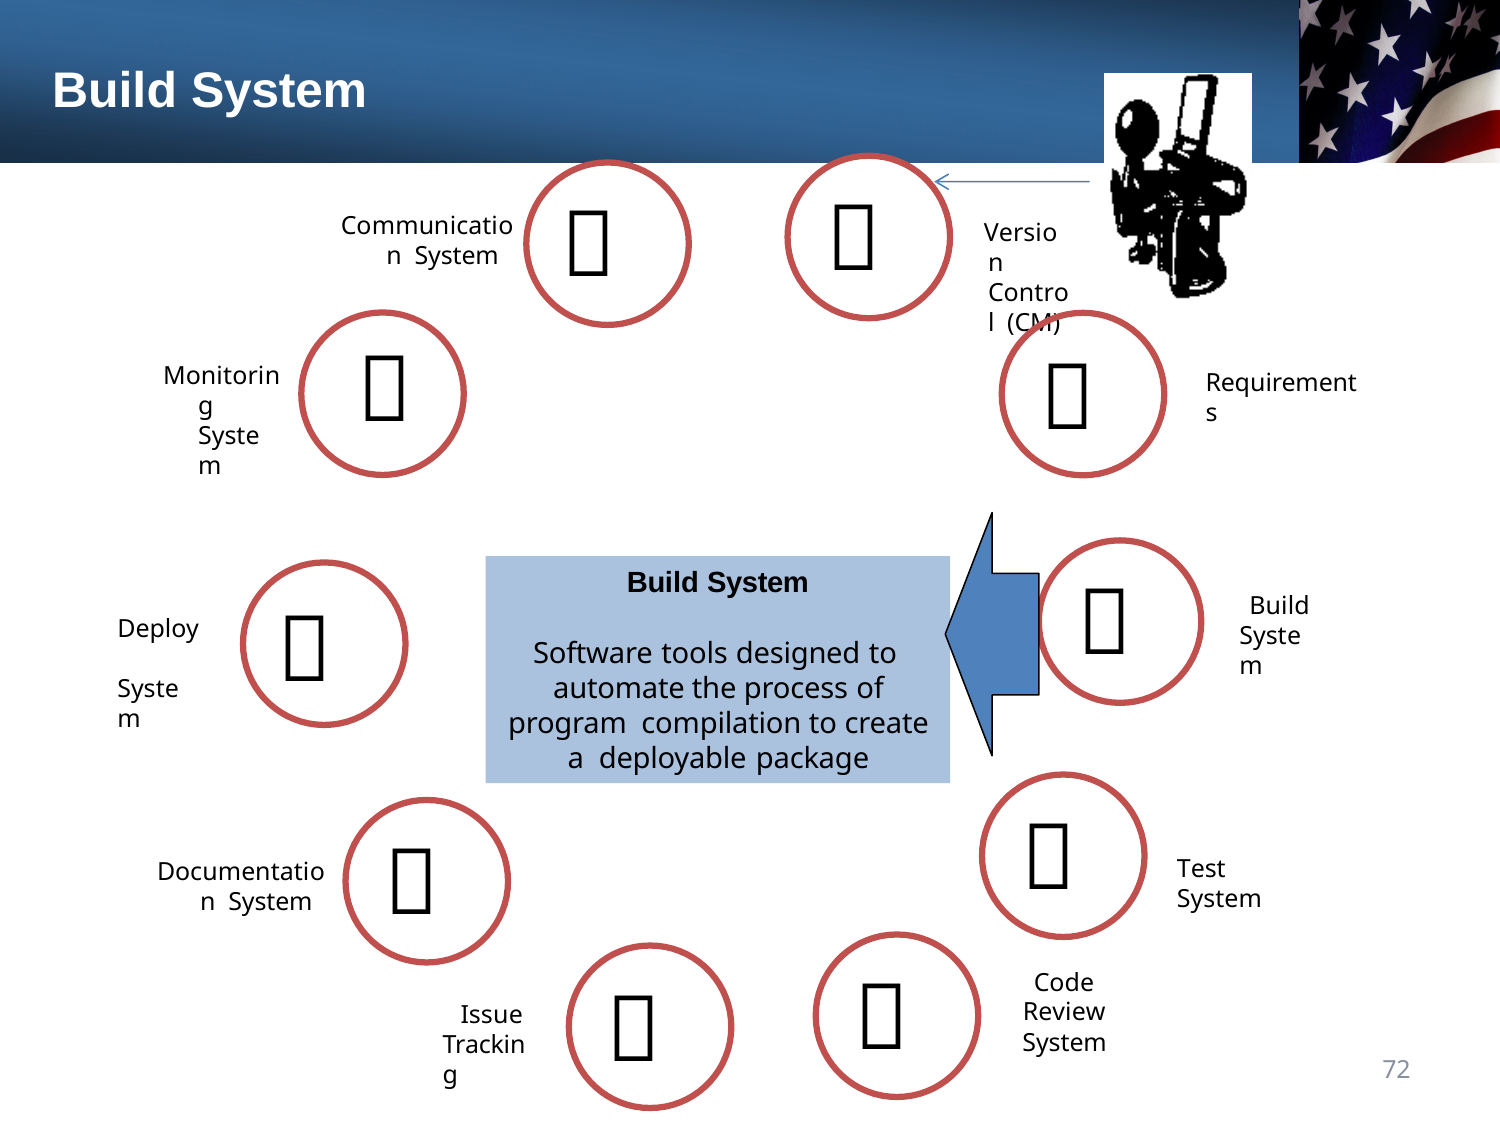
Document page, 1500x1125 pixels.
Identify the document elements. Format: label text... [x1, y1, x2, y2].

text_box Monitoring System [161, 357, 284, 480]
slide_number 69 [1376, 1049, 1417, 1125]
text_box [784, 152, 954, 322]
text_box [1046, 540, 1202, 703]
text_box Tracking [440, 1028, 541, 1089]
text_box  Issue [382, 821, 523, 1029]
text_box  Code Review [1019, 795, 1115, 1026]
text_box  [852, 955, 949, 1068]
text_box [526, 162, 653, 320]
text_box Deploy System [115, 610, 203, 733]
text_box Build System [1237, 587, 1325, 680]
text_box Documentation System [155, 853, 328, 916]
text_box  [604, 986, 700, 1081]
text_box [1001, 312, 1165, 476]
picture [0, 0, 1500, 163]
text_box [301, 312, 464, 475]
text_box [568, 945, 732, 1108]
text_box Version Control (CM) [982, 309, 1072, 337]
text_box  [559, 182, 579, 295]
text_box  [1038, 335, 1135, 448]
text_box Requirements [1203, 364, 1364, 427]
text_box Communication System [338, 207, 517, 270]
text_box Build System Software tools designed to automate the process of program compilation to create a deployable package [485, 555, 951, 775]
title  [579, 176, 921, 367]
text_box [944, 511, 1040, 757]
text_box  [355, 328, 408, 441]
text_box [243, 562, 406, 725]
text_box Test System [1174, 850, 1316, 913]
text_box [815, 934, 979, 1098]
text_box  [275, 587, 372, 700]
text_box  [1075, 561, 1172, 674]
text_box System [1020, 1026, 1108, 1057]
text_box [982, 774, 1145, 924]
text_box Build System [49, 55, 370, 118]
text_box [485, 775, 951, 784]
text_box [933, 73, 1253, 301]
text_box [345, 799, 482, 949]
